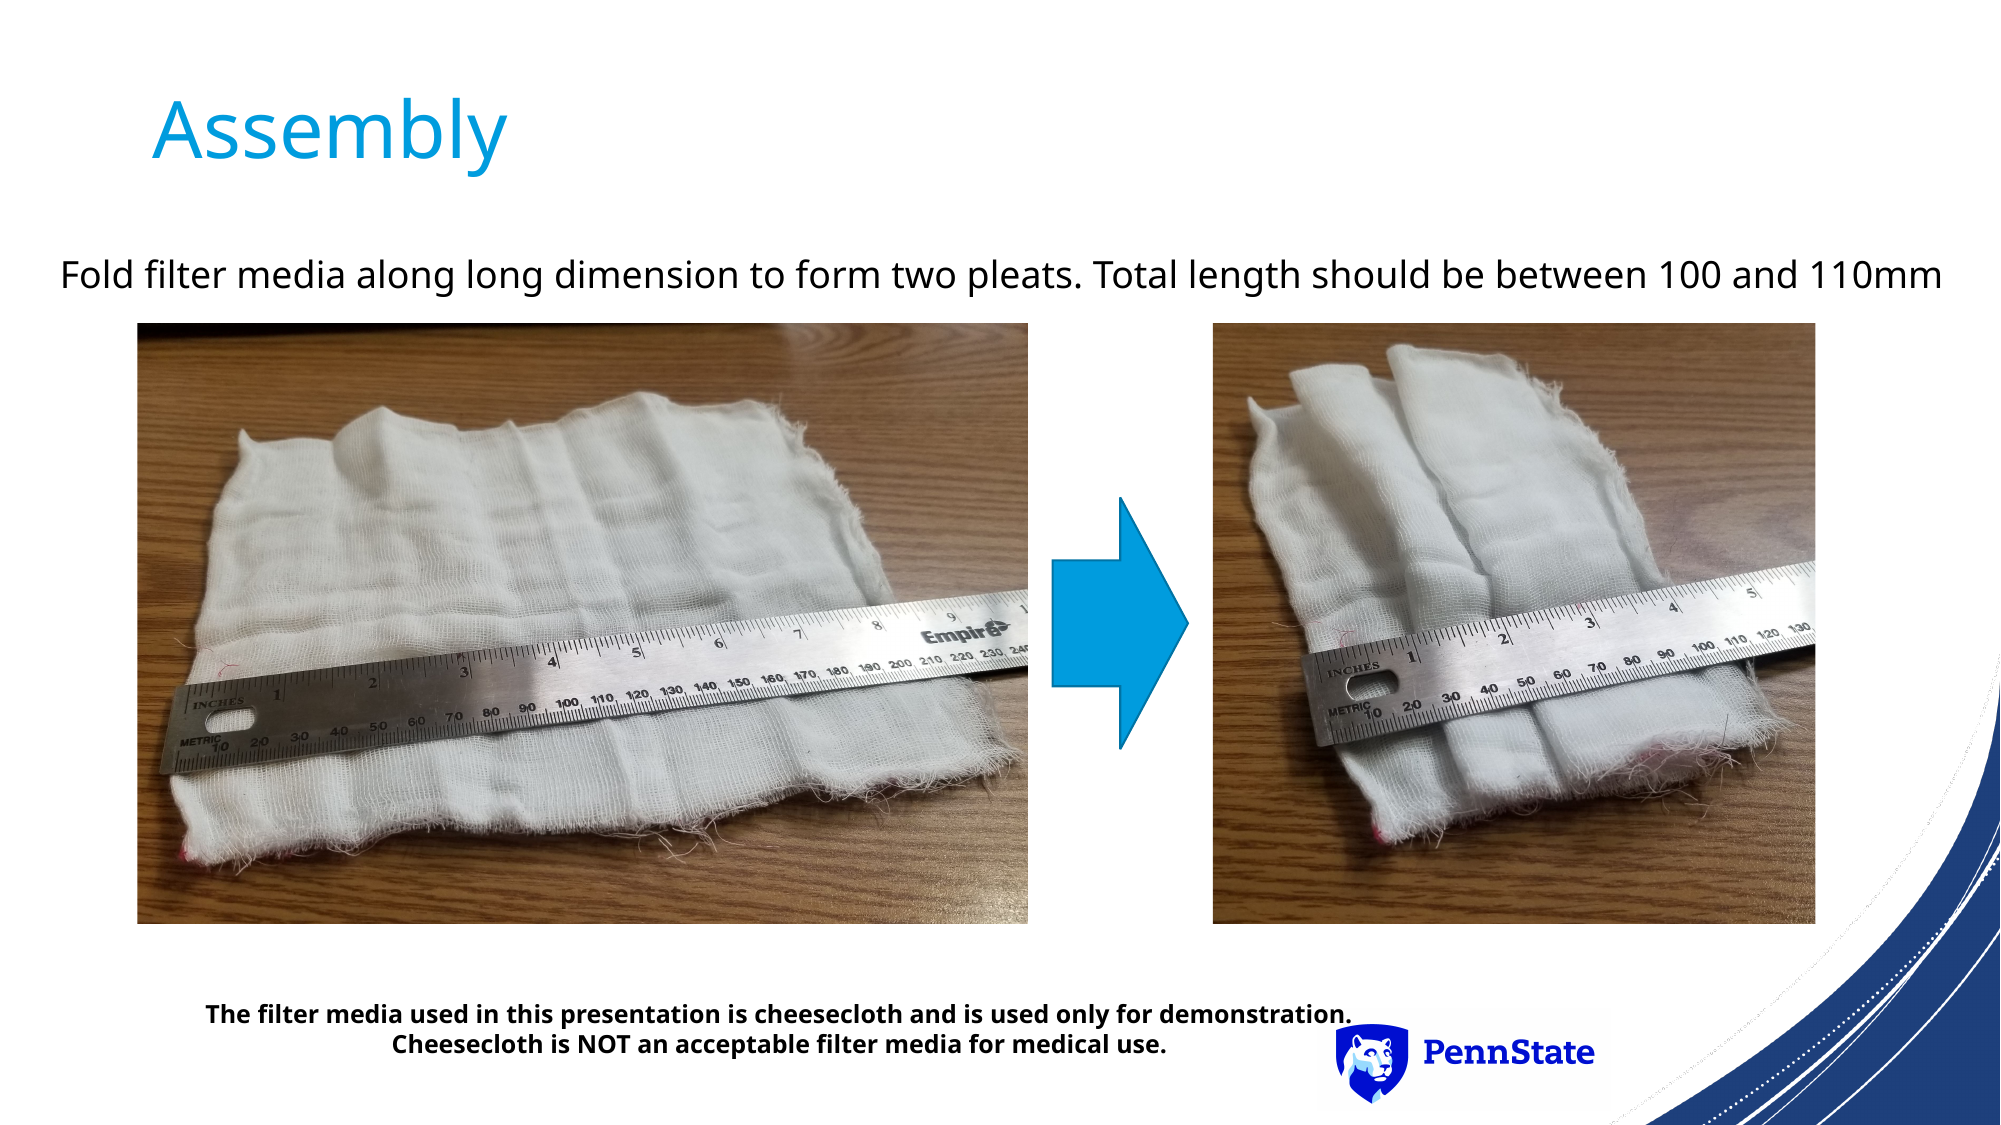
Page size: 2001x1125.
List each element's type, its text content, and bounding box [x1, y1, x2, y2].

text_box The filter media used in this presentation is cheesecloth and is used only for demonstration. Cheesecloth is NOT an acceptable filter media for medical use. [190, 990, 1370, 1066]
title Assembly [137, 59, 1863, 206]
text_box Fold filter media along long dimension to form two pleats. Total length should be between 100 and 110mm [45, 243, 1960, 304]
picture [1212, 323, 2000, 1125]
text_box [1051, 496, 1190, 750]
picture [137, 323, 1028, 924]
